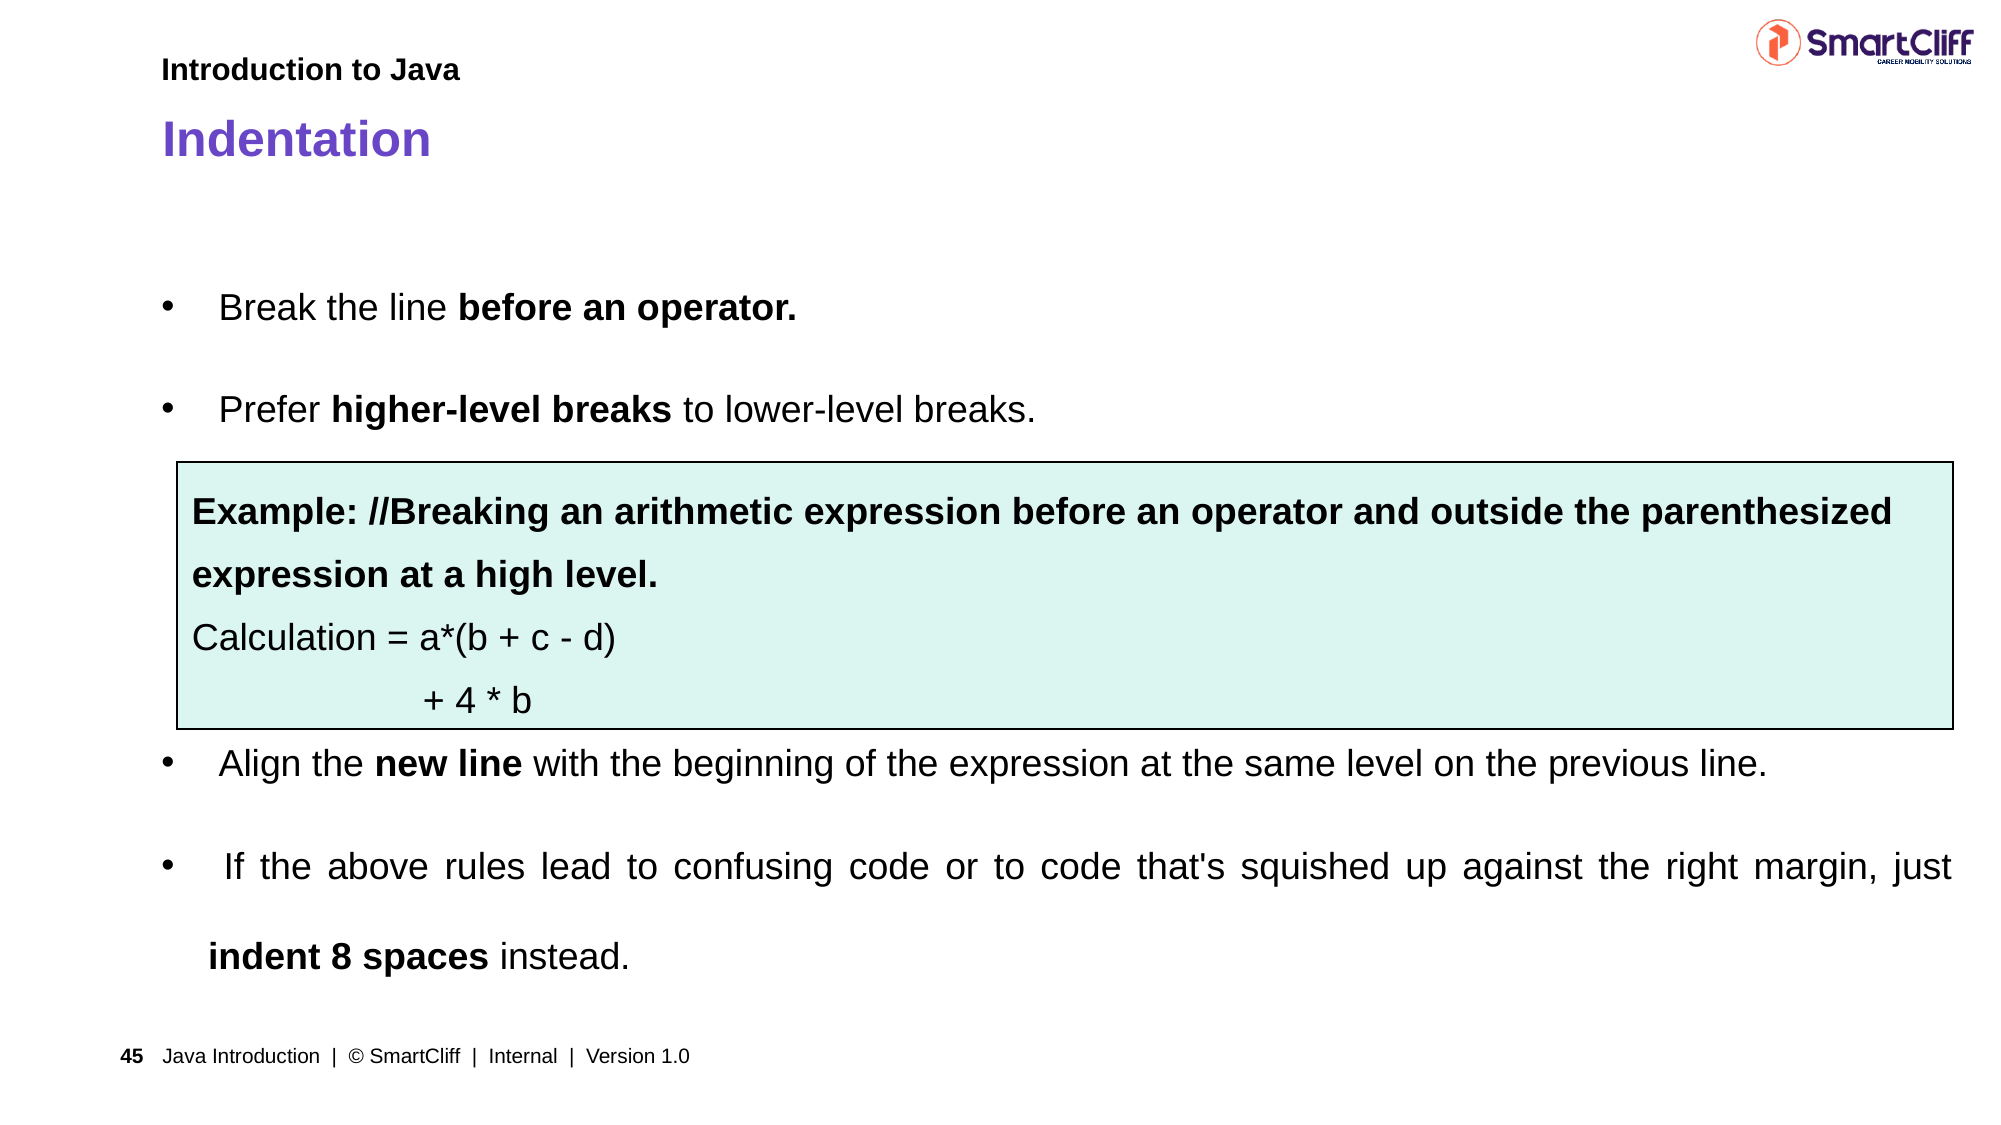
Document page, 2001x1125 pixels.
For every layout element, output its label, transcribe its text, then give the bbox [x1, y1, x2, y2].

title Indentation [162, 105, 1954, 169]
slide_number 45 [63, 1032, 162, 1079]
picture [1750, 13, 1980, 73]
list Break the line before an operator. Prefer higher-level breaks to lower-level breaks. Align the new line with the beginning of the expression at the same level on the previous line. If the above rules lead to confusing code or to code that's squished up against the right margin, just indent 8 spaces instead. [161, 237, 1953, 1019]
list Introduction to Java [161, 48, 1953, 110]
footer Java Introduction | © SmartCliff | Internal | Version 1.0 [162, 1032, 1567, 1079]
table_header Example: //Breaking an arithmetic expression before an operator and outside the parenthesized expression at a high level. Calculation = a*(b + c - d) + 4 * b [178, 463, 1952, 728]
